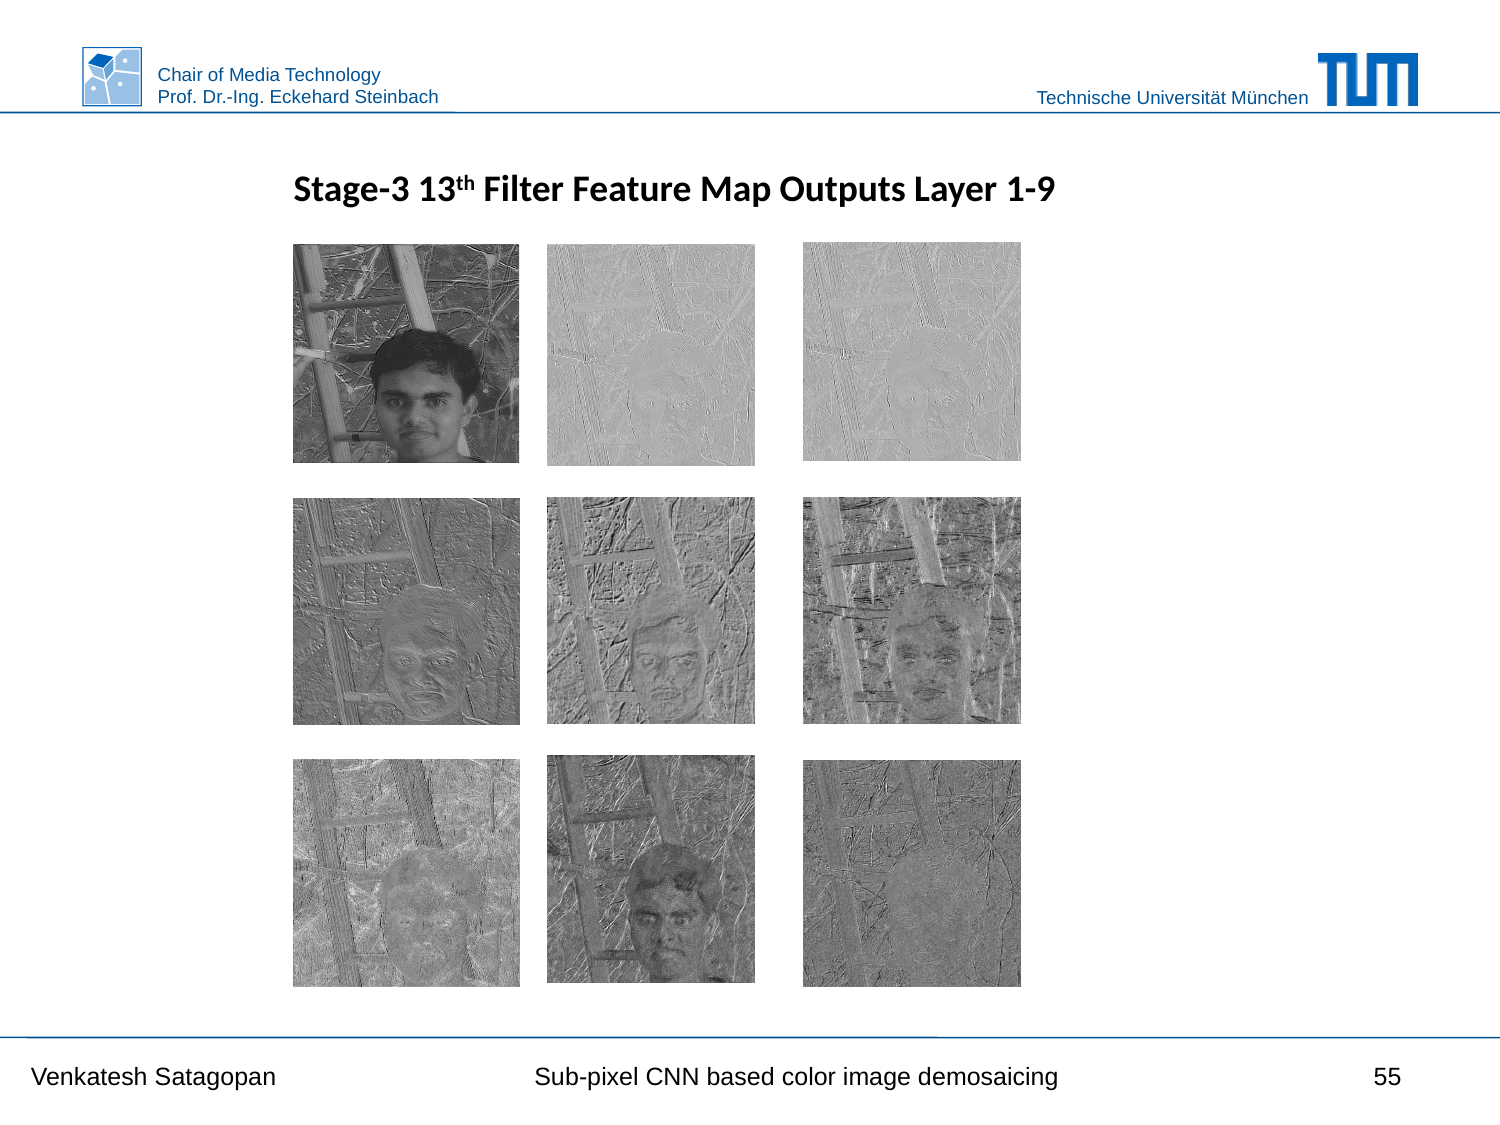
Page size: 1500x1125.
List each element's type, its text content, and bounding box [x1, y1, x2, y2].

footer Venkatesh Satagopan Sub-pixel CNN based color image demosaicing [15, 1049, 1190, 1101]
picture [1318, 53, 1418, 106]
slide_number 55 [1219, 1049, 1417, 1101]
text_box Stage-3 13th Filter Feature Map Outputs Layer 1-9 [263, 149, 1094, 213]
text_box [292, 242, 1022, 988]
